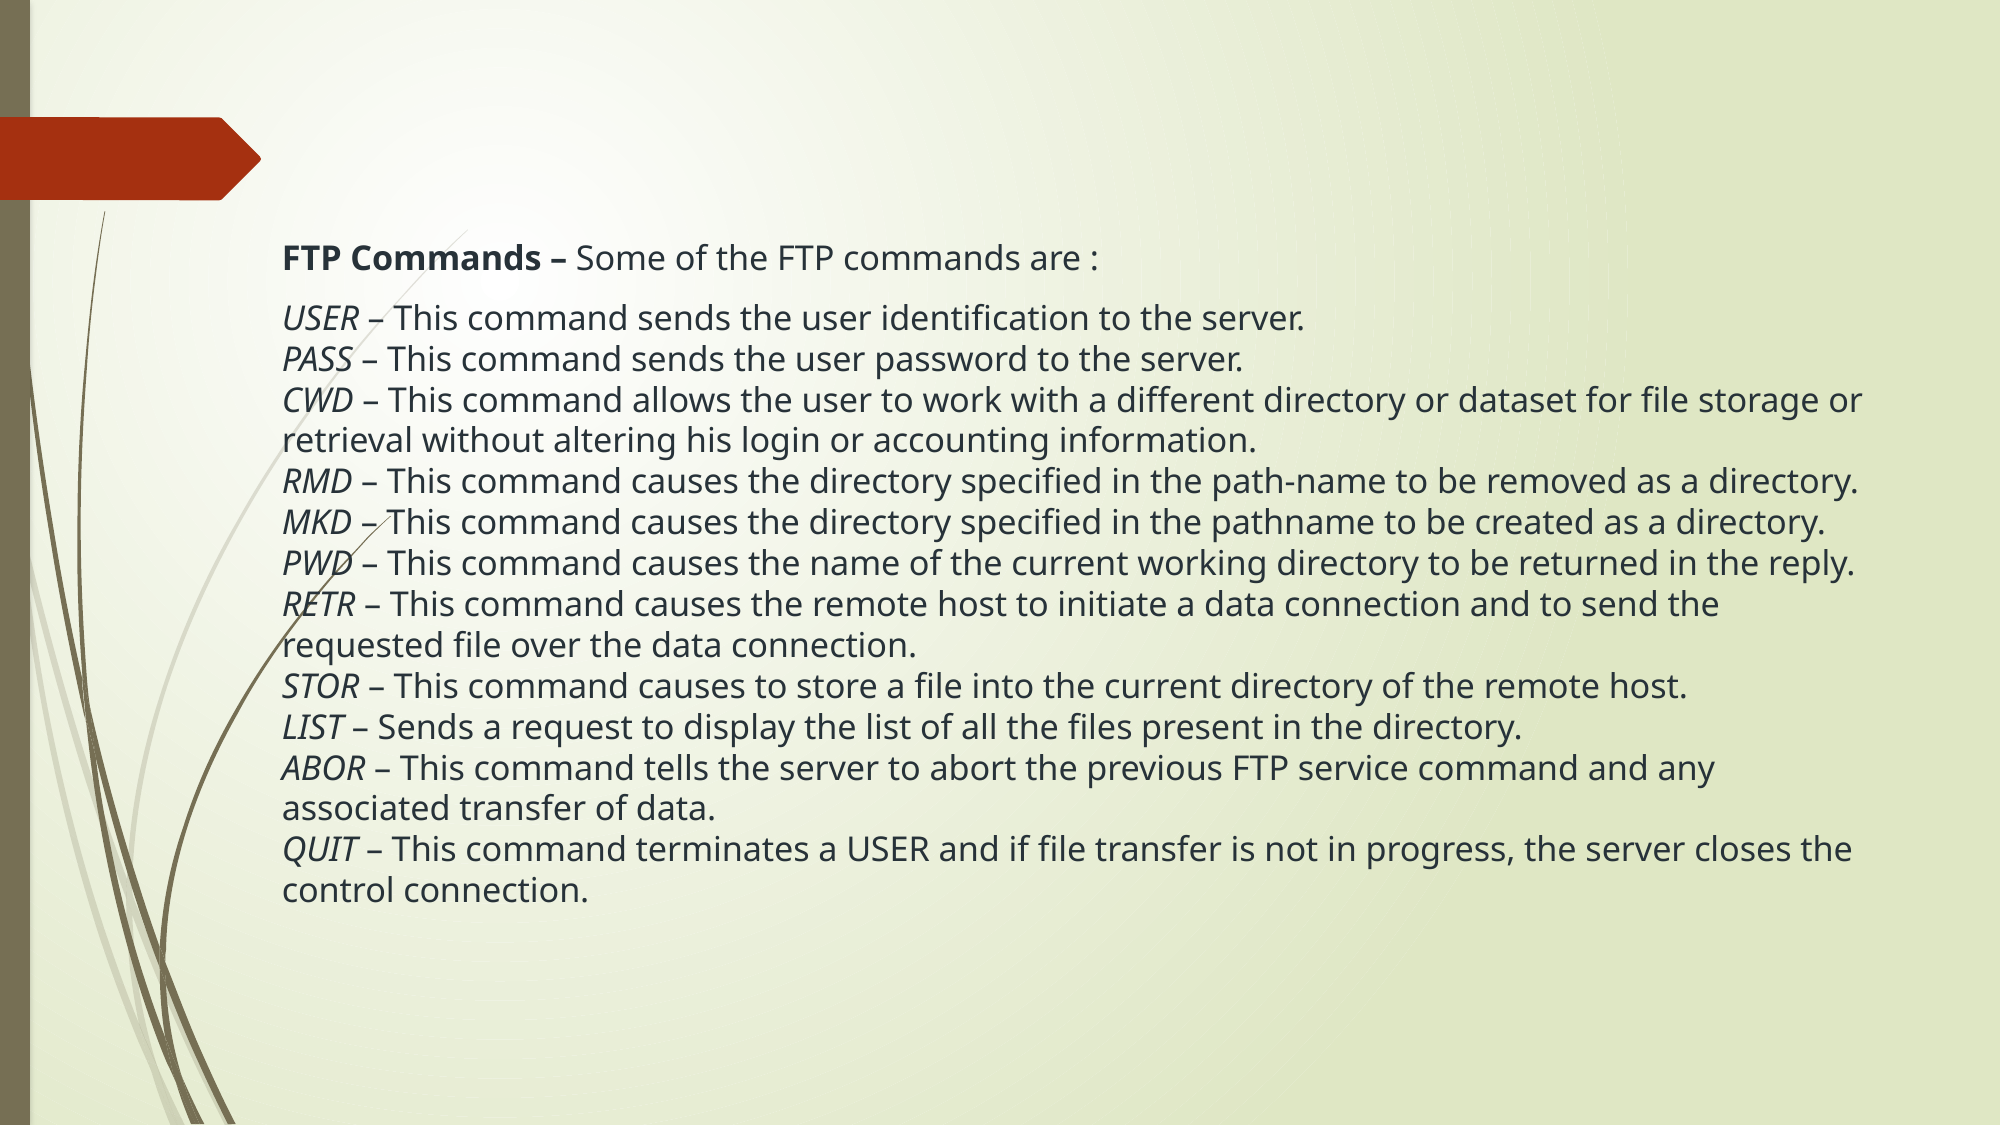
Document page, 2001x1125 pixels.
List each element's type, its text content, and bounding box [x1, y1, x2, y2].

list FTP Commands – Some of the FTP commands are : USER – This command sends the user identification to the server. PASS – This command sends the user password to the server. CWD – This command allows the user to work with a different directory or dataset for file storage or retrieval without altering his login or accounting information. RMD – This command causes the directory specified in the path-name to be removed as a directory. MKD – This command causes the directory specified in the pathname to be created as a directory. PWD – This command causes the name of the current working directory to be returned in the reply. RETR – This command causes the remote host to initiate a data connection and to send the requested file over the data connection. STOR – This command causes to store a file into the current directory of the remote host. LIST – Sends a request to display the list of all the files present in the directory. ABOR – This command tells the server to abort the previous FTP service command and any associated transfer of data. QUIT – This command terminates a USER and if file transfer is not in progress, the server closes the control connection. [266, 229, 1888, 970]
